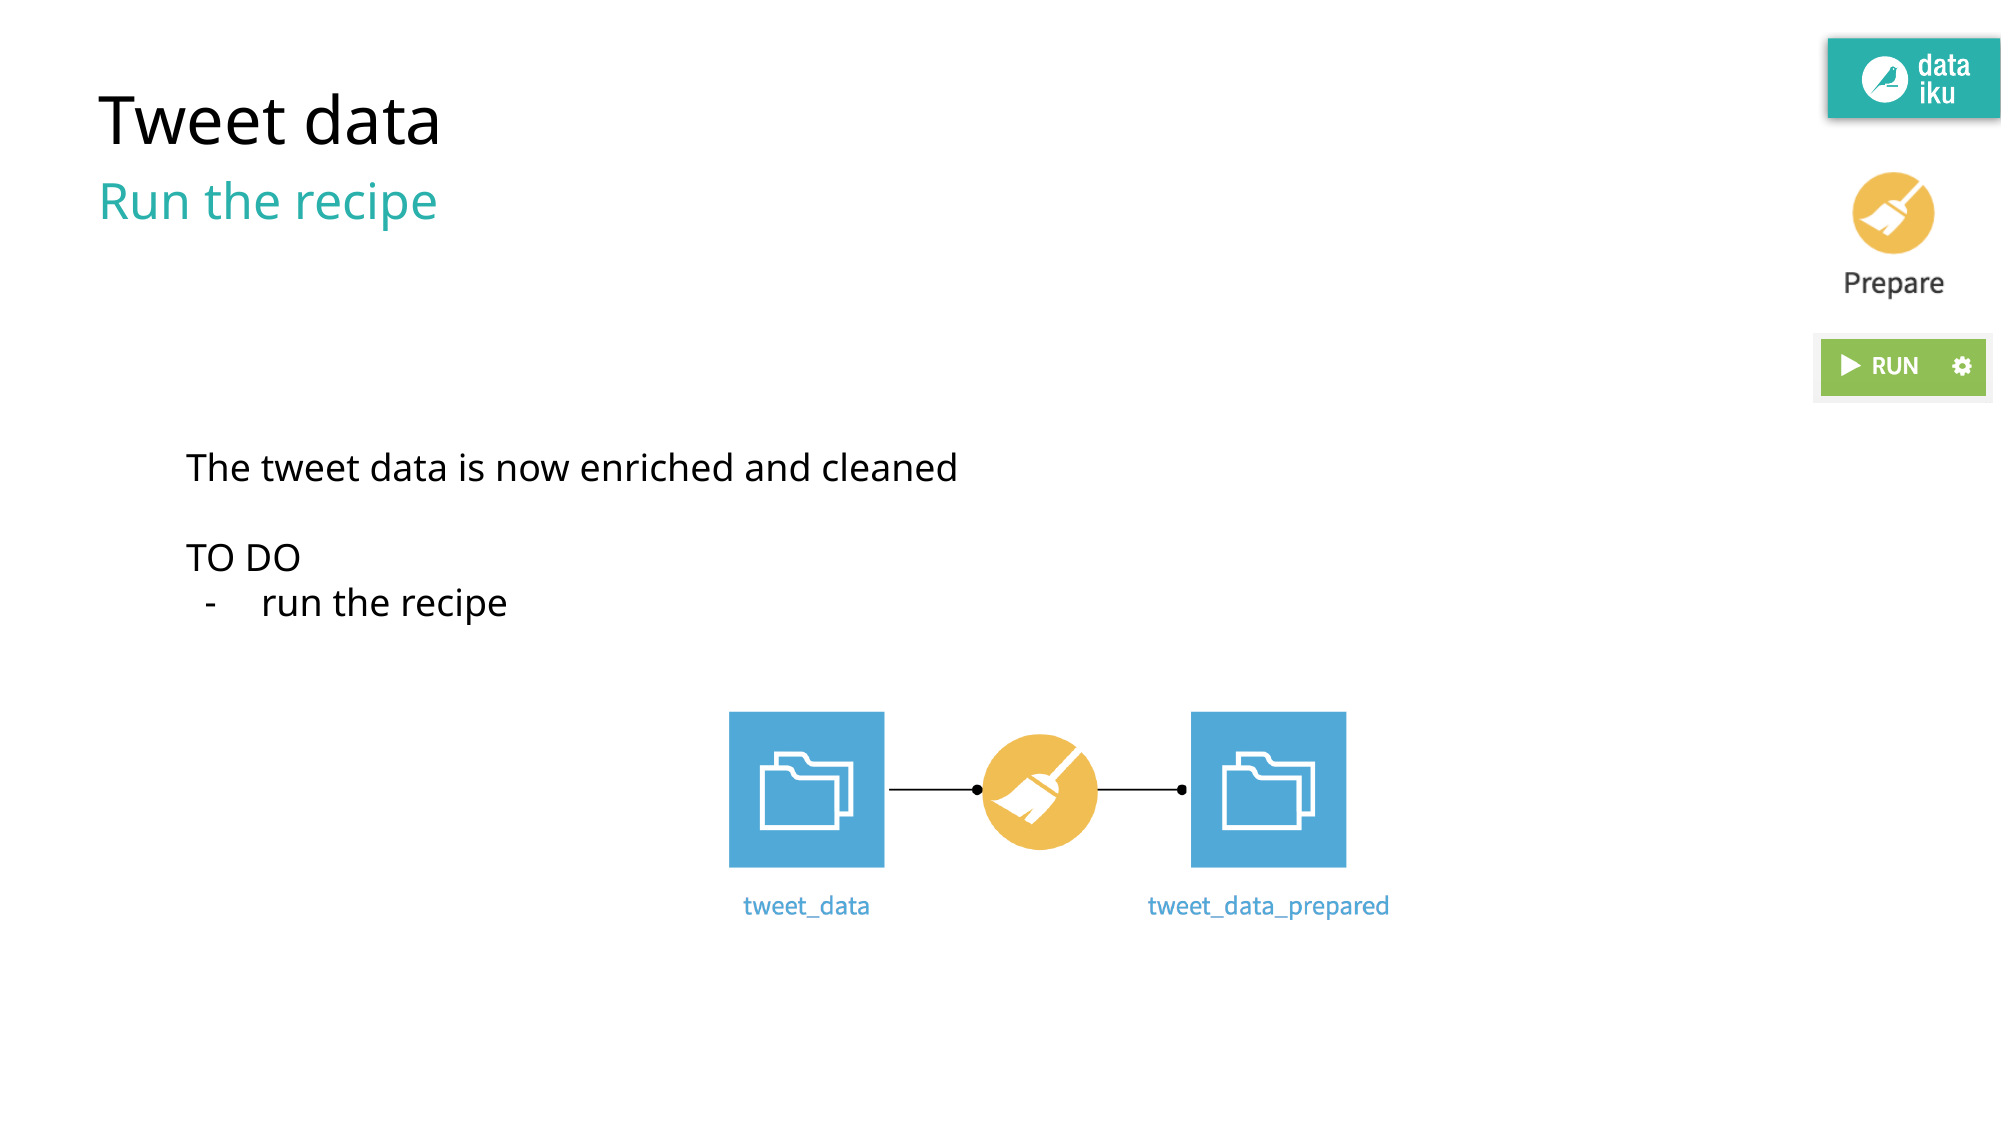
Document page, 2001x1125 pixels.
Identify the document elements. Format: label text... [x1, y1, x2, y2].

picture [1812, 333, 1993, 403]
title Run the recipe [78, 149, 1820, 252]
picture [699, 673, 1435, 958]
picture [1821, 149, 1963, 315]
title Tweet data [78, 78, 1922, 149]
text_box The tweet data is now enriched and cleaned TO DO run the recipe [170, 402, 1450, 620]
